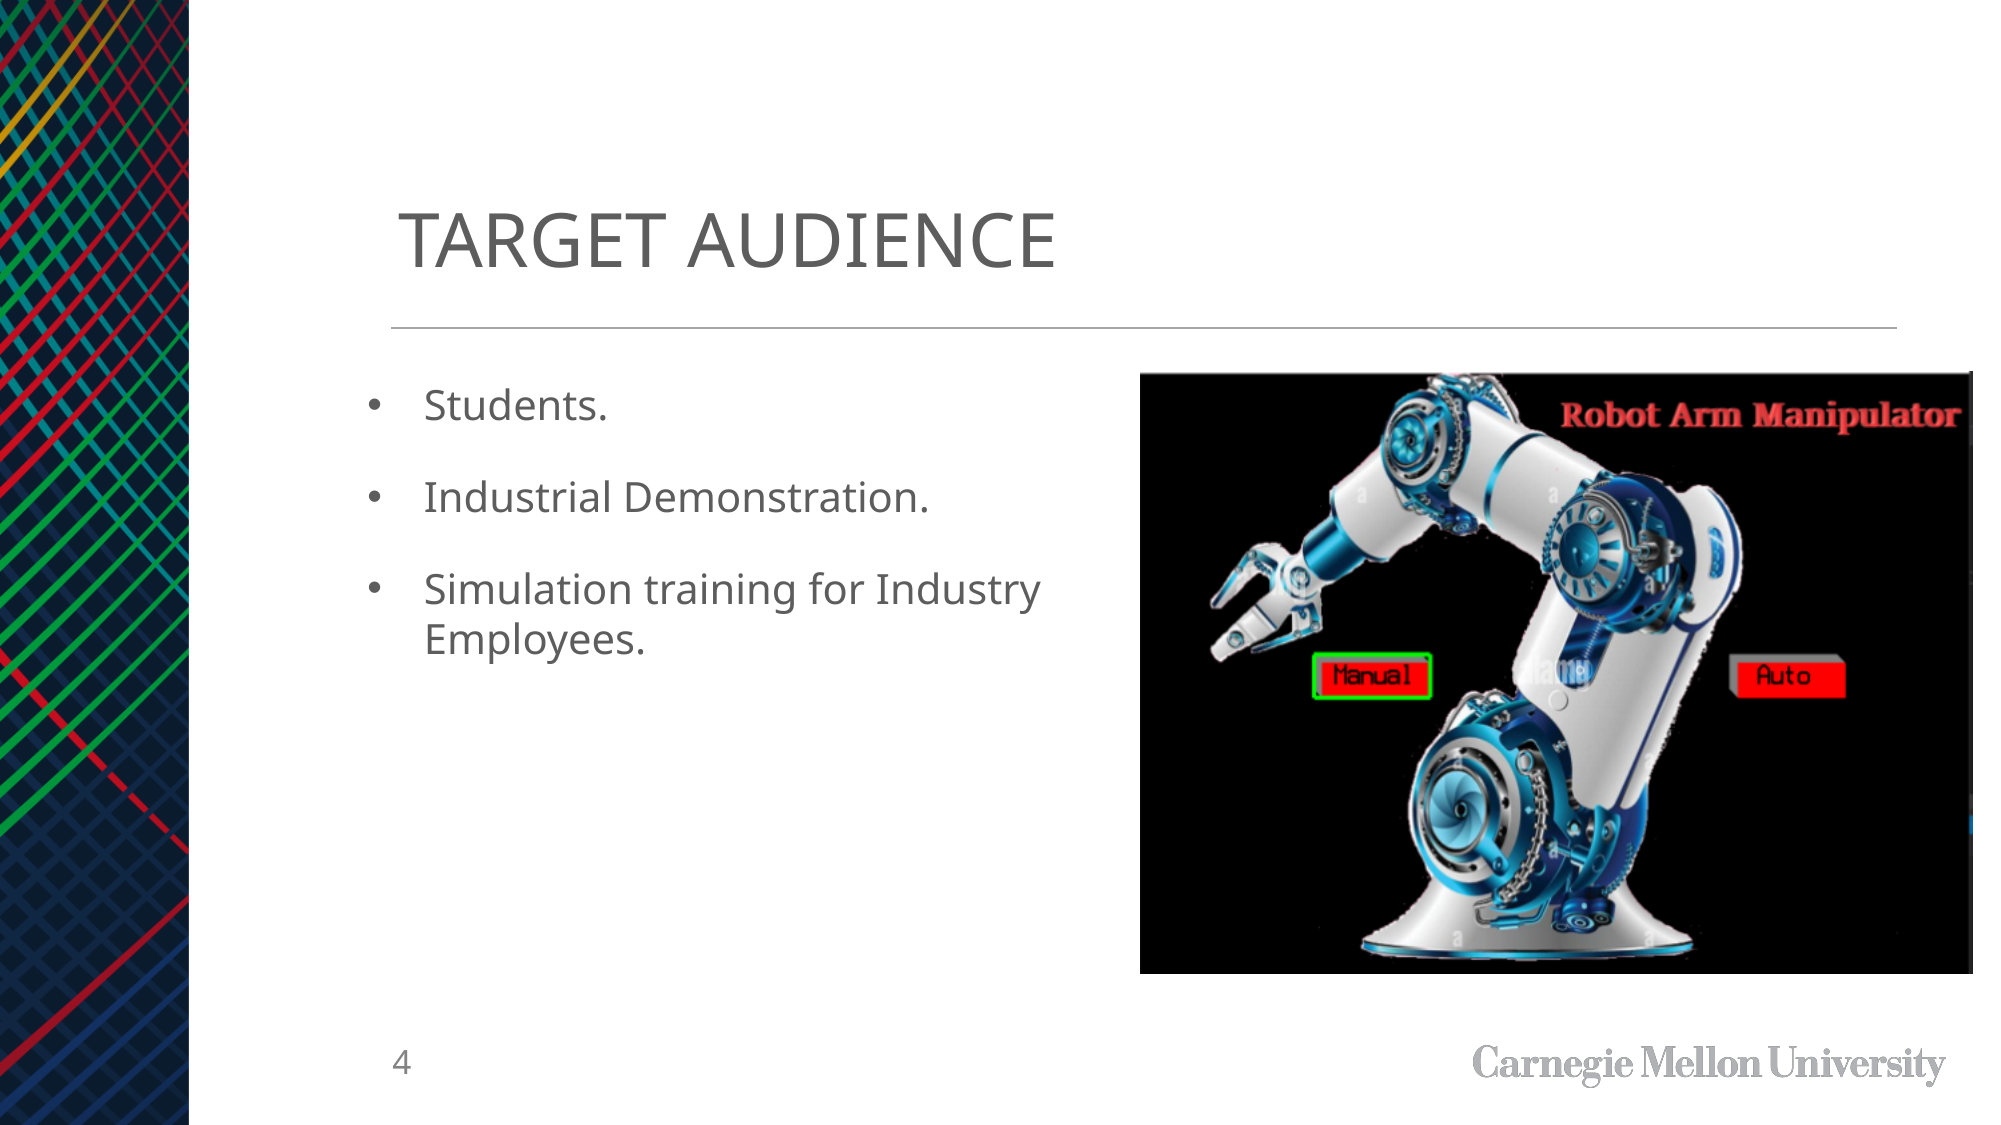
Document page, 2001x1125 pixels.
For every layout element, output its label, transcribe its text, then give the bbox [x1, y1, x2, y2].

picture [0, 0, 188, 1125]
list TARGET AUDIENCE [390, 189, 1357, 297]
picture [1473, 1045, 1946, 1088]
list Students. Industrial Demonstration. Simulation training for Industry Employees. [359, 371, 1117, 859]
slide_number 4 [384, 1035, 443, 1093]
picture [1139, 371, 1973, 974]
